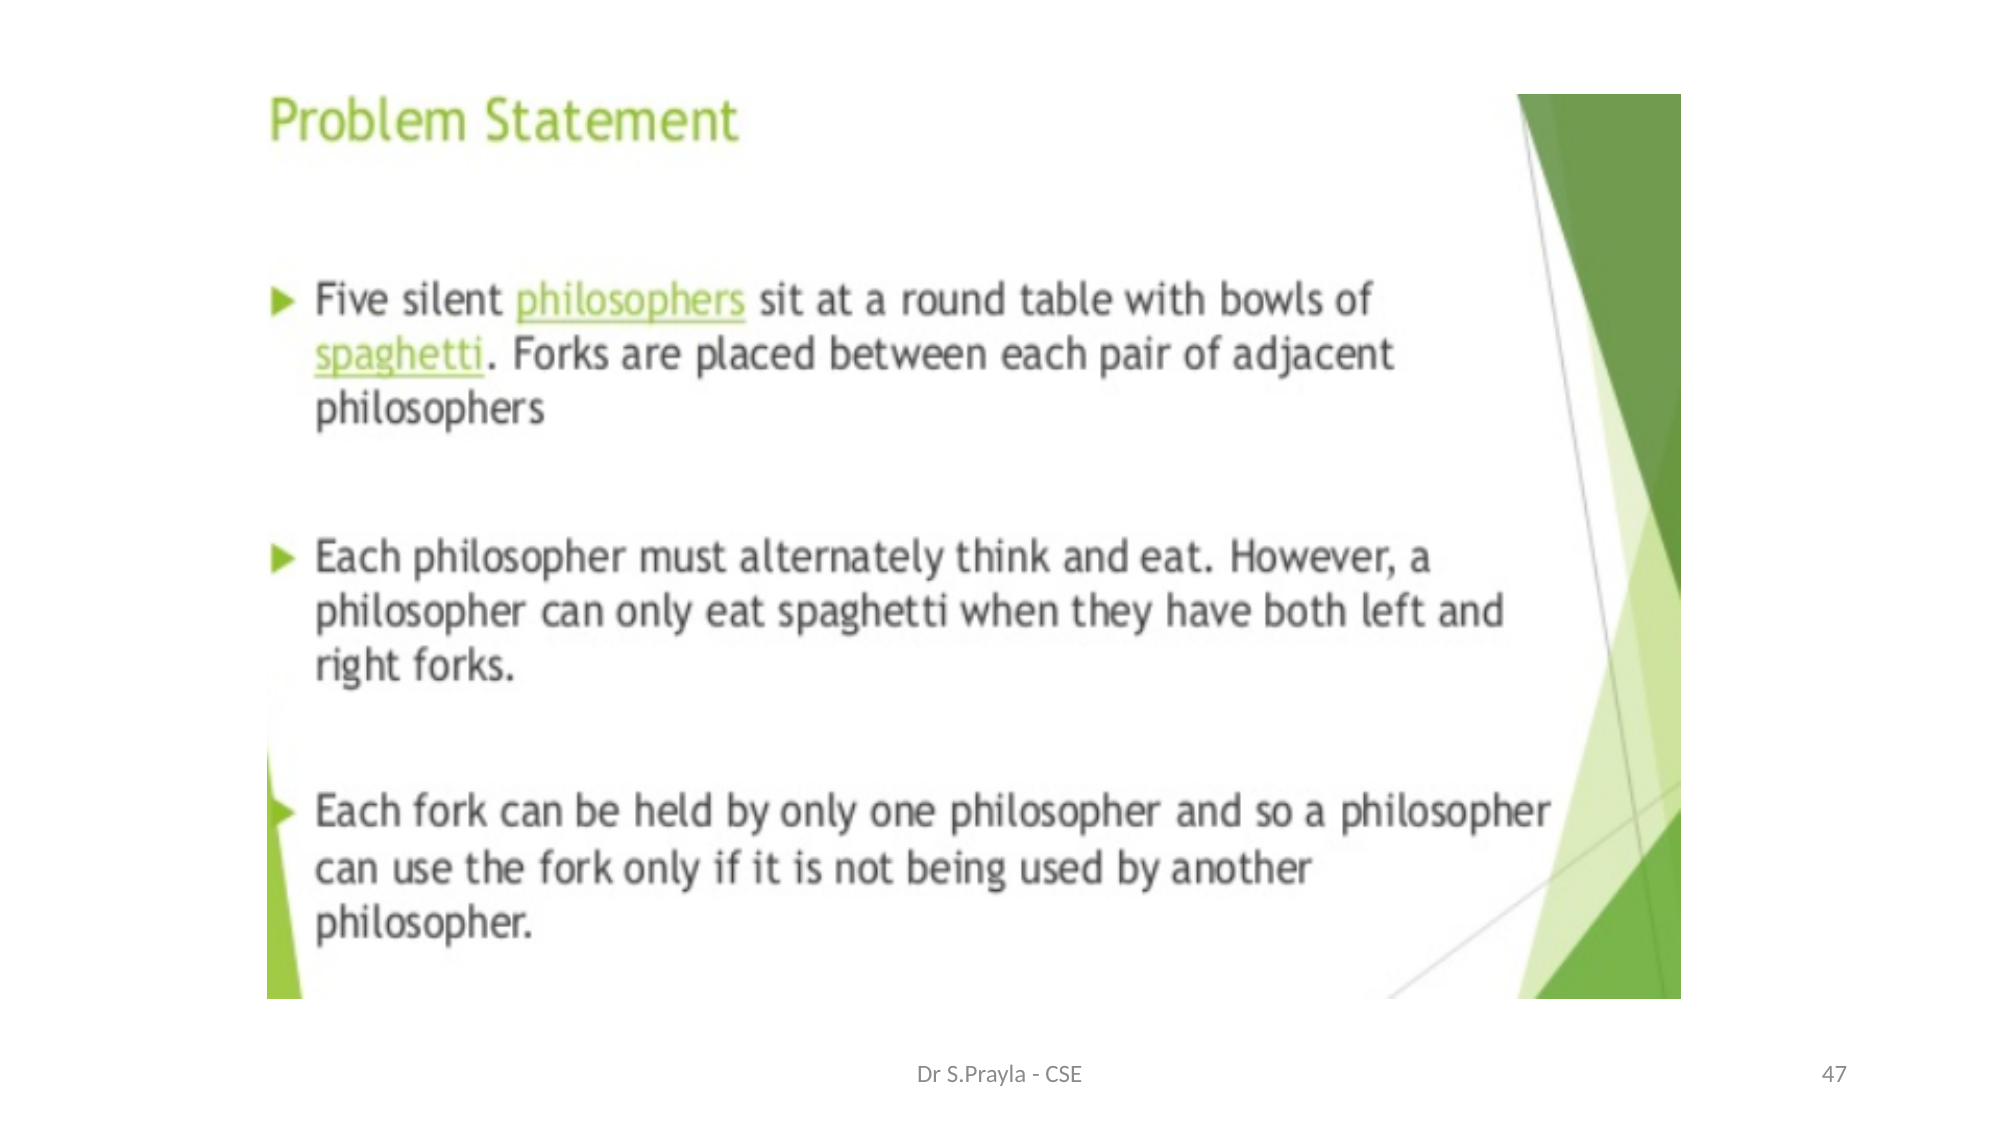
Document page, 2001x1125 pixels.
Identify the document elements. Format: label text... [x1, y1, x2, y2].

footer Dr S.Prayla - CSE [662, 1042, 1338, 1103]
slide_number 47 [1412, 1042, 1863, 1103]
picture [267, 94, 1681, 999]
